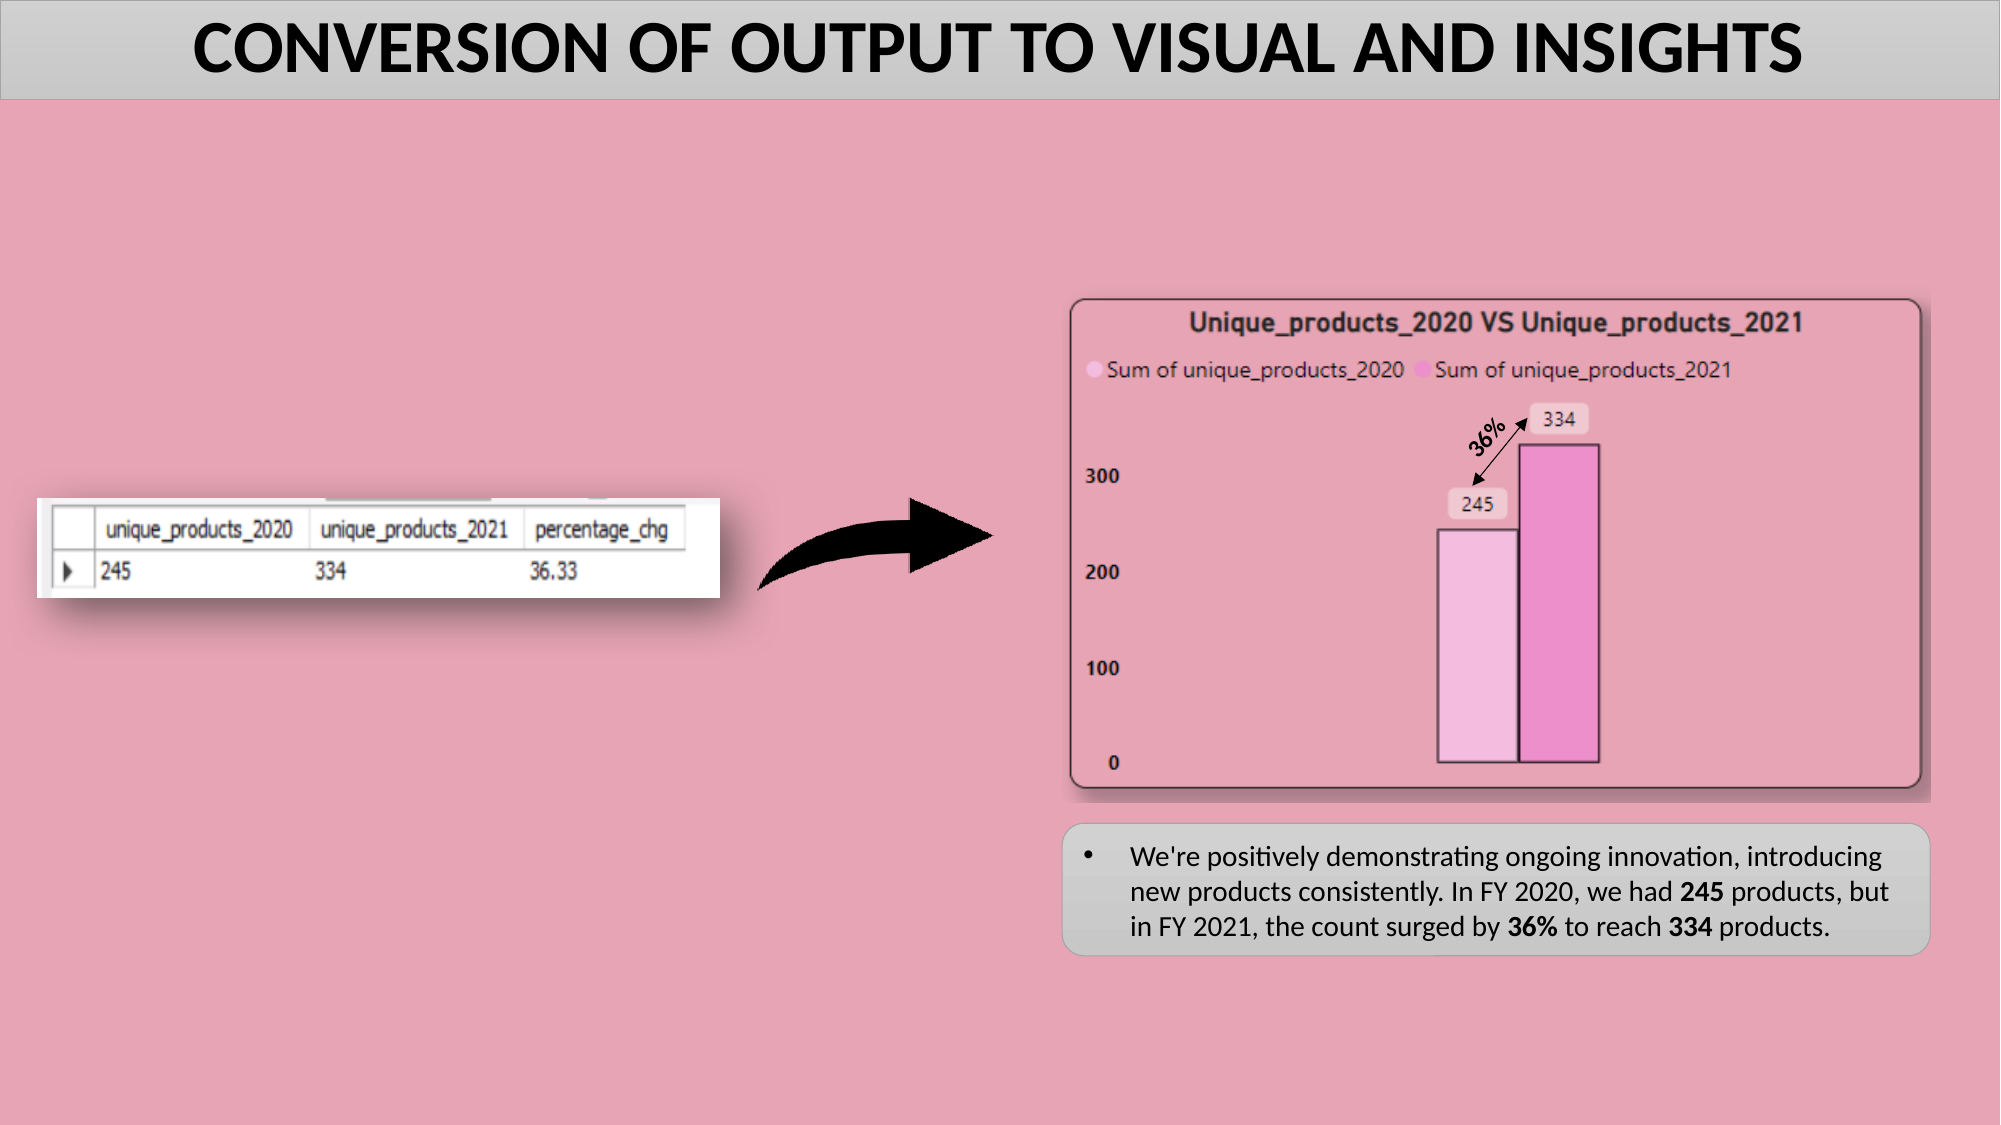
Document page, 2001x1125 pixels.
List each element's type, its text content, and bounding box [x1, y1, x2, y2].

picture [37, 498, 720, 598]
picture [734, 467, 1018, 619]
text_box We're positively demonstrating ongoing innovation, introducing new products consistently. In FY 2020, we had 245 products, but in FY 2021, the count surged by 36% to reach 334 products. [1061, 822, 1931, 957]
picture [1062, 283, 1931, 803]
title CONVERSION OF OUTPUT TO VISUAL AND INSIGHTS [0, 0, 2000, 100]
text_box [1472, 417, 1528, 486]
